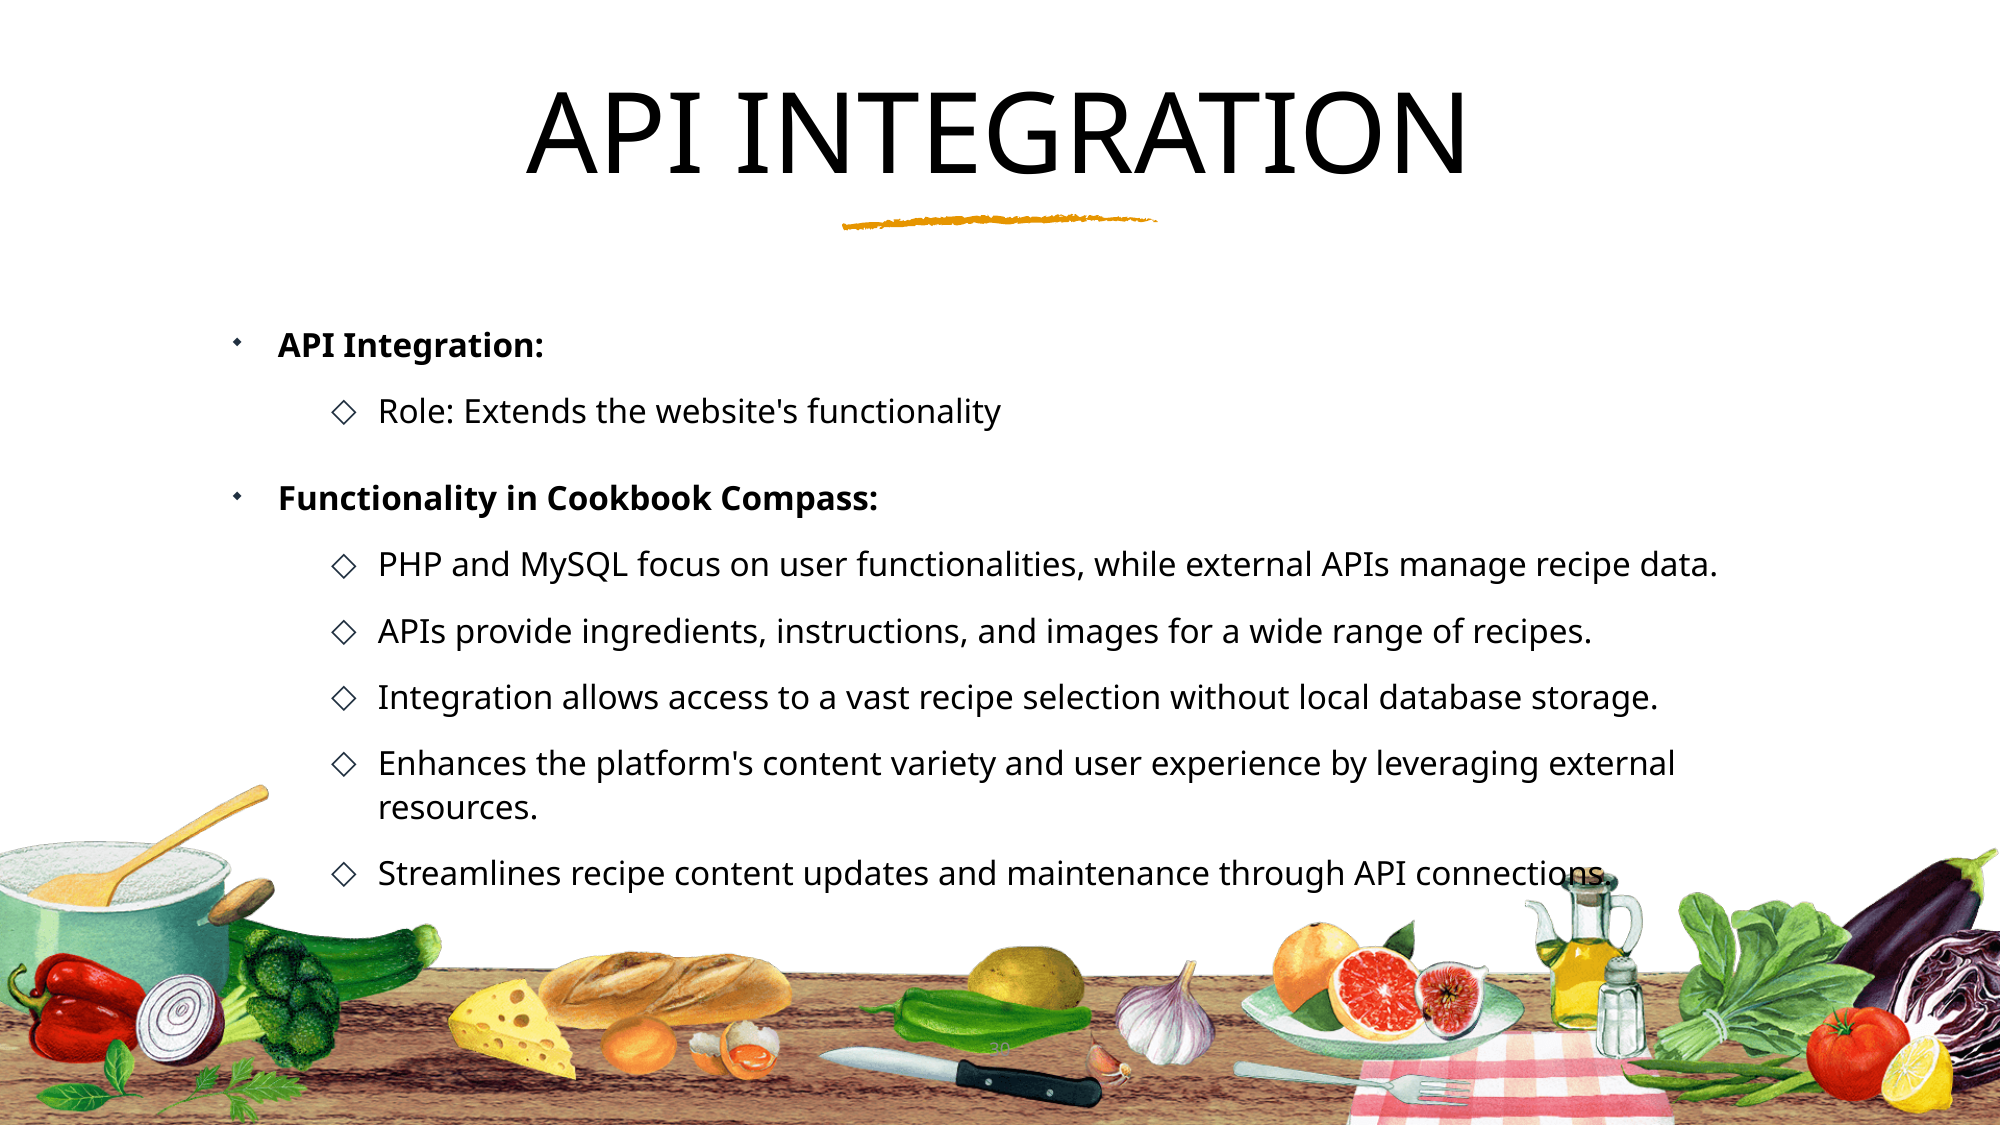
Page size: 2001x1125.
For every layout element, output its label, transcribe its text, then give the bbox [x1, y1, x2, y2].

picture [0, 784, 2000, 1125]
text_box API Integration: Role: Extends the website's functionality Functionality in Cookbook Compass: PHP and MySQL focus on user functionalities, while external APIs manage recipe data. APIs provide ingredients, instructions, and images for a wide range of recipes. Integration allows access to a vast recipe selection without local database storage. Enhances the platform's content variety and user experience by leveraging external resources. Streamlines recipe content updates and maintenance through API connections. [231, 267, 1759, 944]
title API INTEGRATION [236, 109, 1764, 196]
slide_number 30 [939, 976, 1060, 1125]
